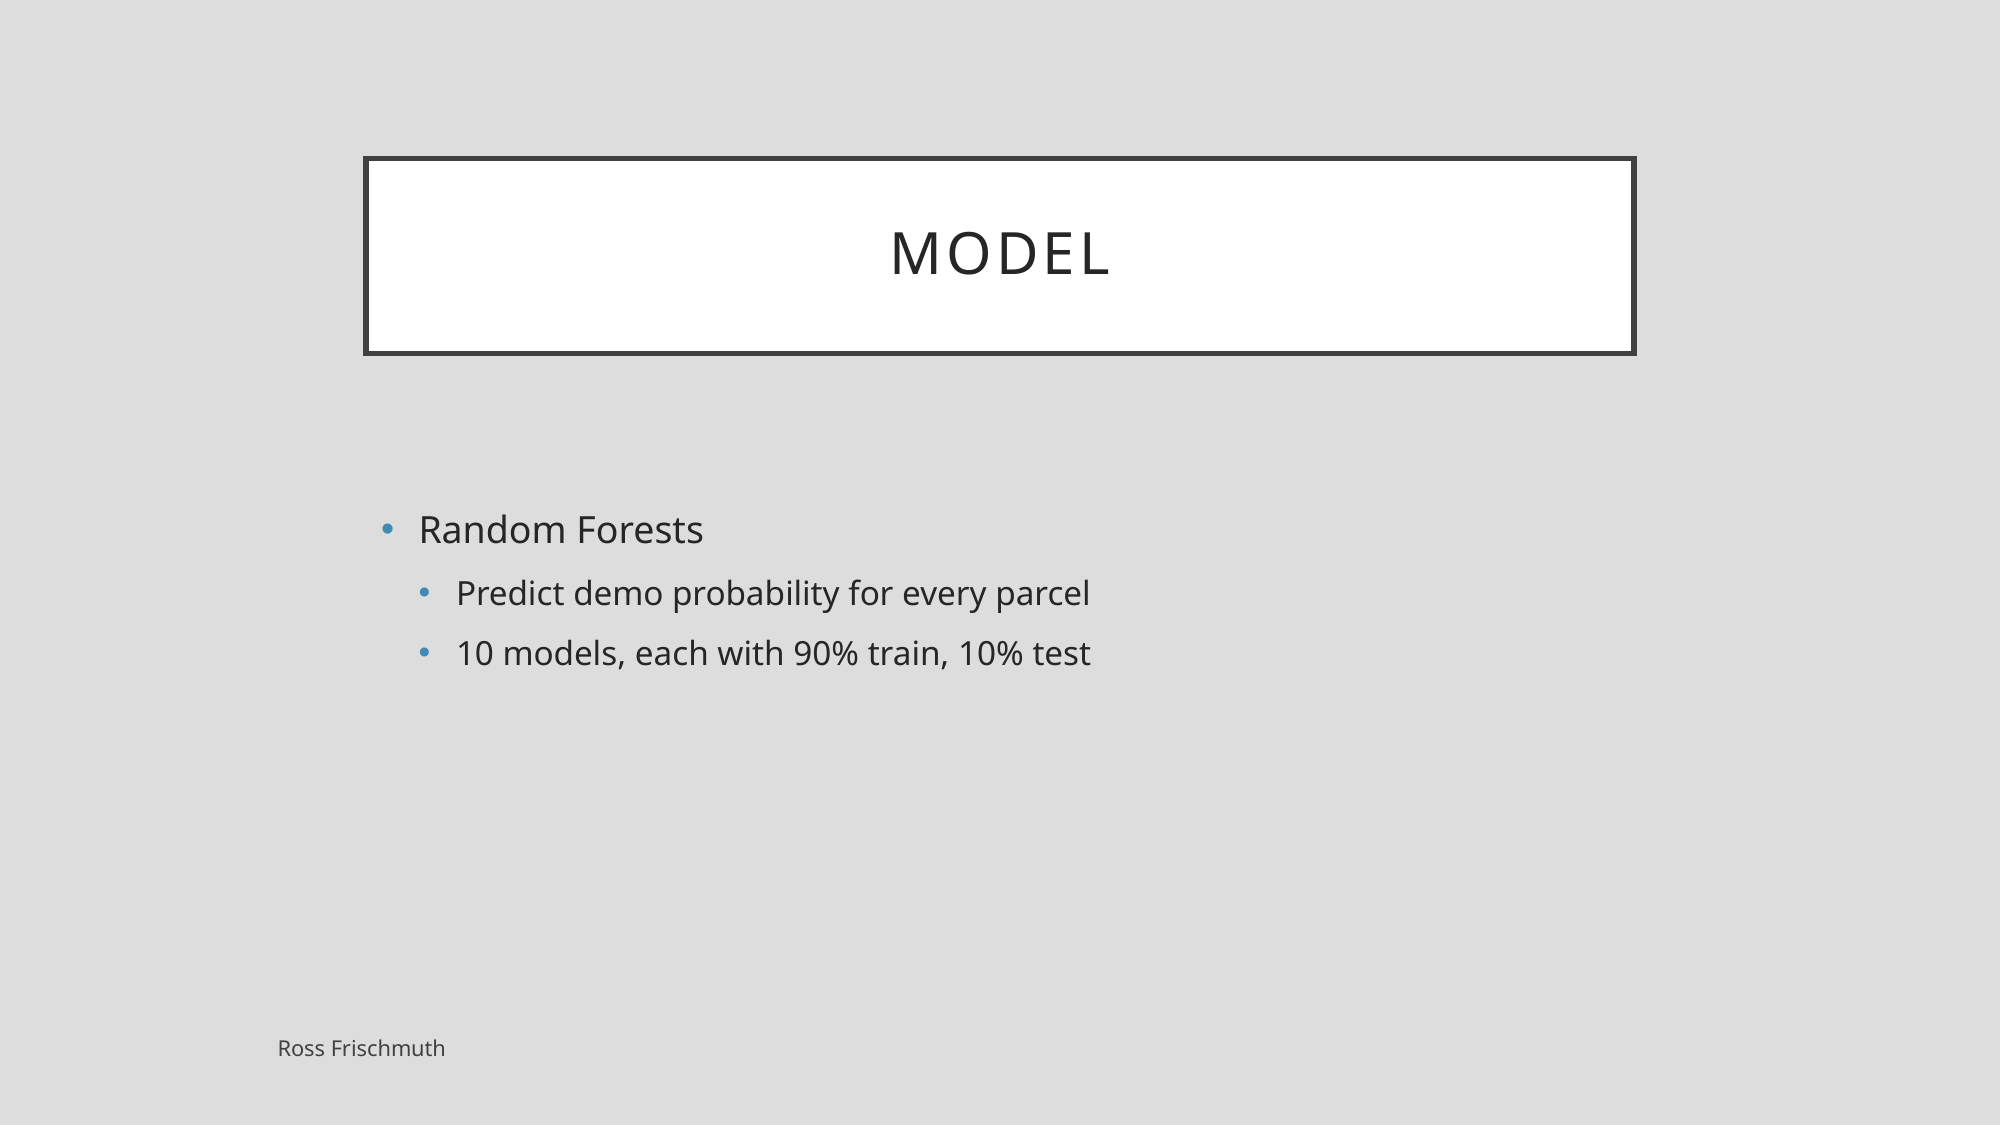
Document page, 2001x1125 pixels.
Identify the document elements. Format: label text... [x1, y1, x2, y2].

list Random Forests Predict demo probability for every parcel 10 models, each with 90% train, 10% test [366, 432, 1634, 942]
footer Ross Frischmuth [262, 1023, 1231, 1076]
title Model [363, 156, 1637, 356]
